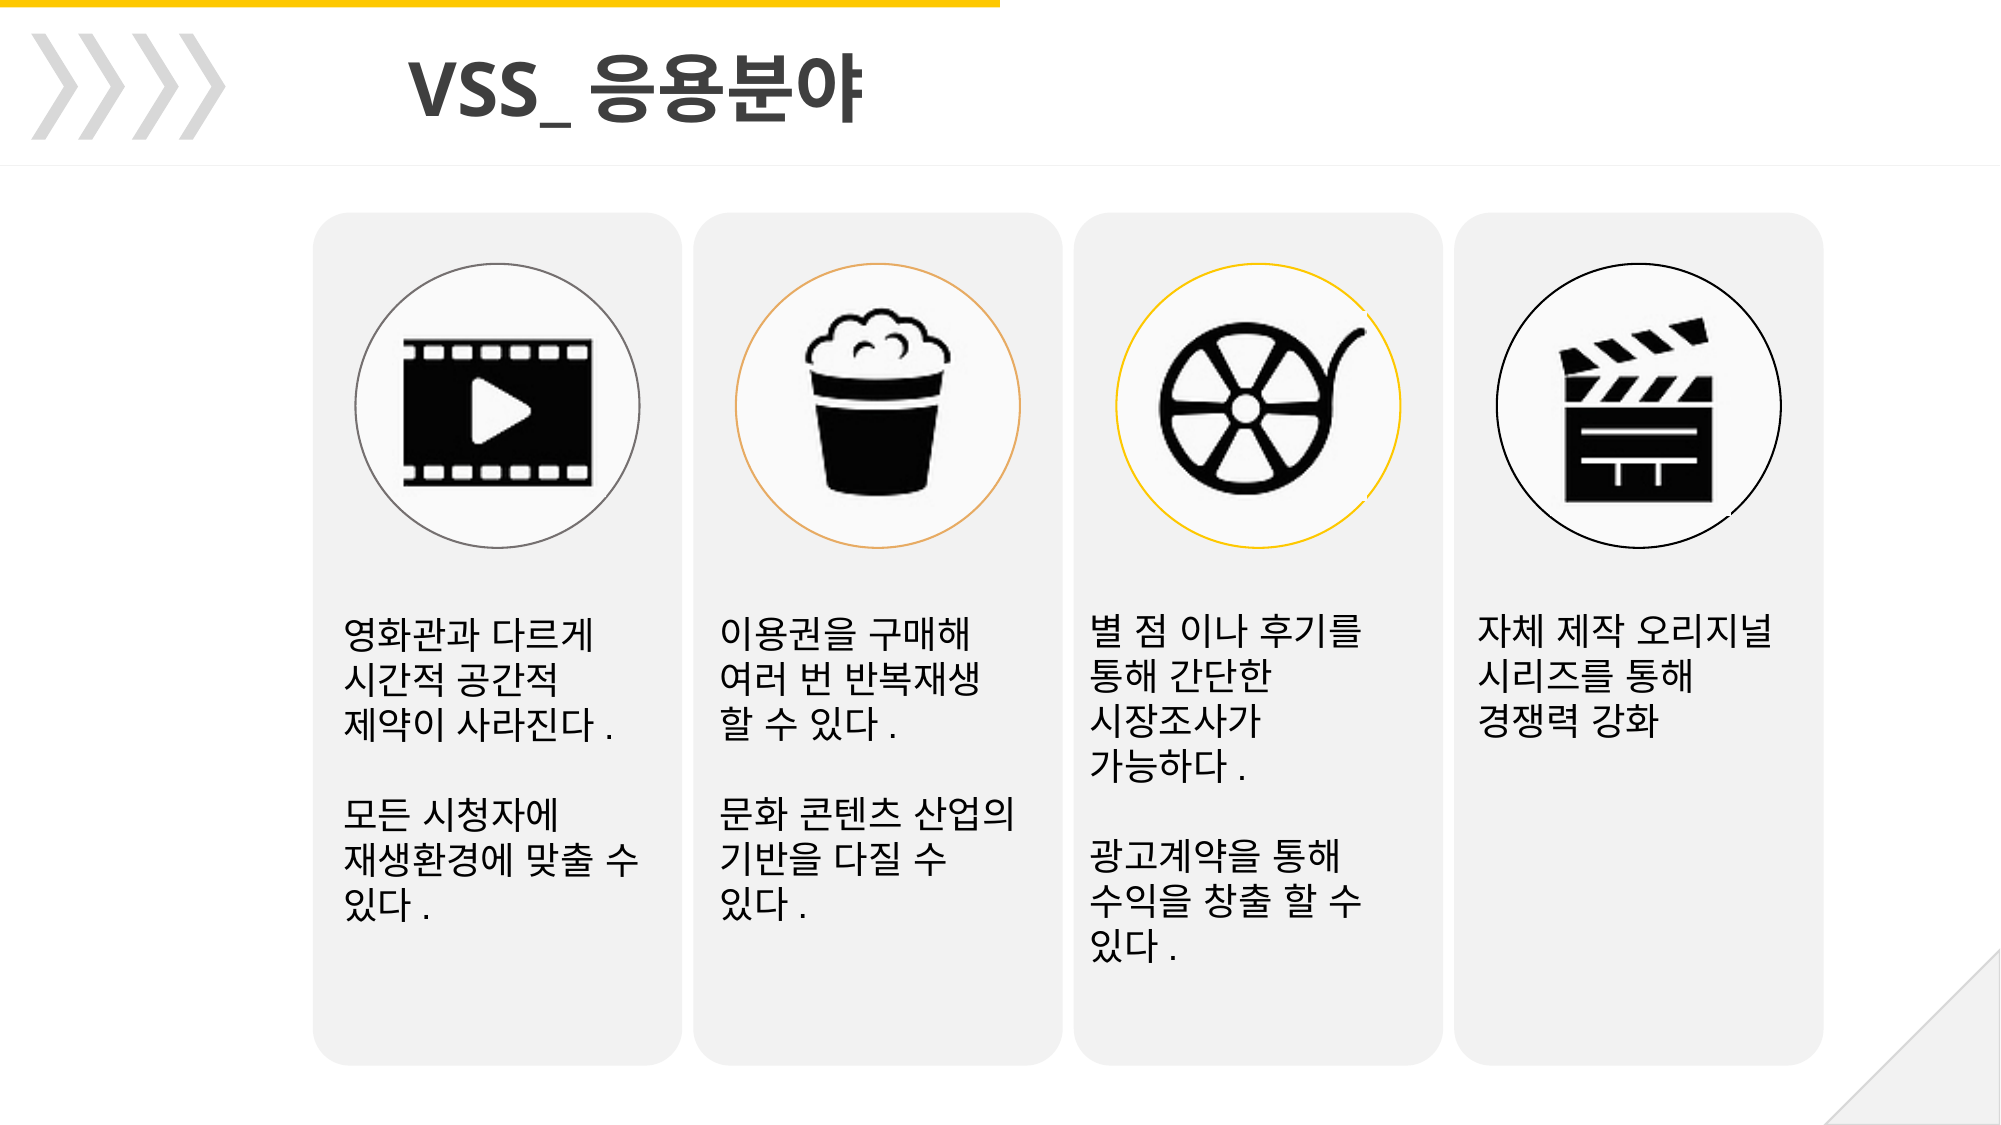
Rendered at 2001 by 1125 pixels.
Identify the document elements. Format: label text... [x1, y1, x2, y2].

picture [1549, 300, 1731, 517]
text_box [1160, 509, 1357, 548]
text_box 영화관과 다르게 시간적 공간적 제약이 사라진다. 모든 시청자에 재생환경에 맞출 수 있다. [328, 604, 665, 935]
text_box [1496, 263, 1781, 512]
text_box [394, 504, 600, 548]
text_box 별 점 이나 후기를 통해 간단한 시장조사가 가능하다. 광고계약을 통해 수익을 창출 할 수 있다. [1074, 599, 1411, 975]
picture [1155, 311, 1367, 502]
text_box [131, 33, 226, 140]
text_box [735, 263, 1020, 548]
text_box [693, 212, 1063, 1066]
picture [789, 305, 972, 508]
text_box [30, 33, 126, 140]
text_box [355, 263, 640, 496]
text_box [1454, 212, 1824, 1066]
text_box [1561, 525, 1717, 548]
text_box 이용권을 구매해 여러 번 반복재생 할 수 있다. 문화 콘텐츠 산업의 기반을 다질 수 있다. [704, 603, 1041, 934]
text_box [312, 212, 683, 1066]
text_box [1116, 263, 1364, 498]
picture [392, 325, 607, 497]
text_box [1371, 319, 1401, 493]
text_box [0, 0, 1000, 8]
text_box [1073, 212, 1444, 1066]
text_box 자체 제작 오리지널 시리즈를 통해 경쟁력 강화 [1462, 599, 1799, 750]
text_box VSS_응용분야 [326, 33, 880, 139]
